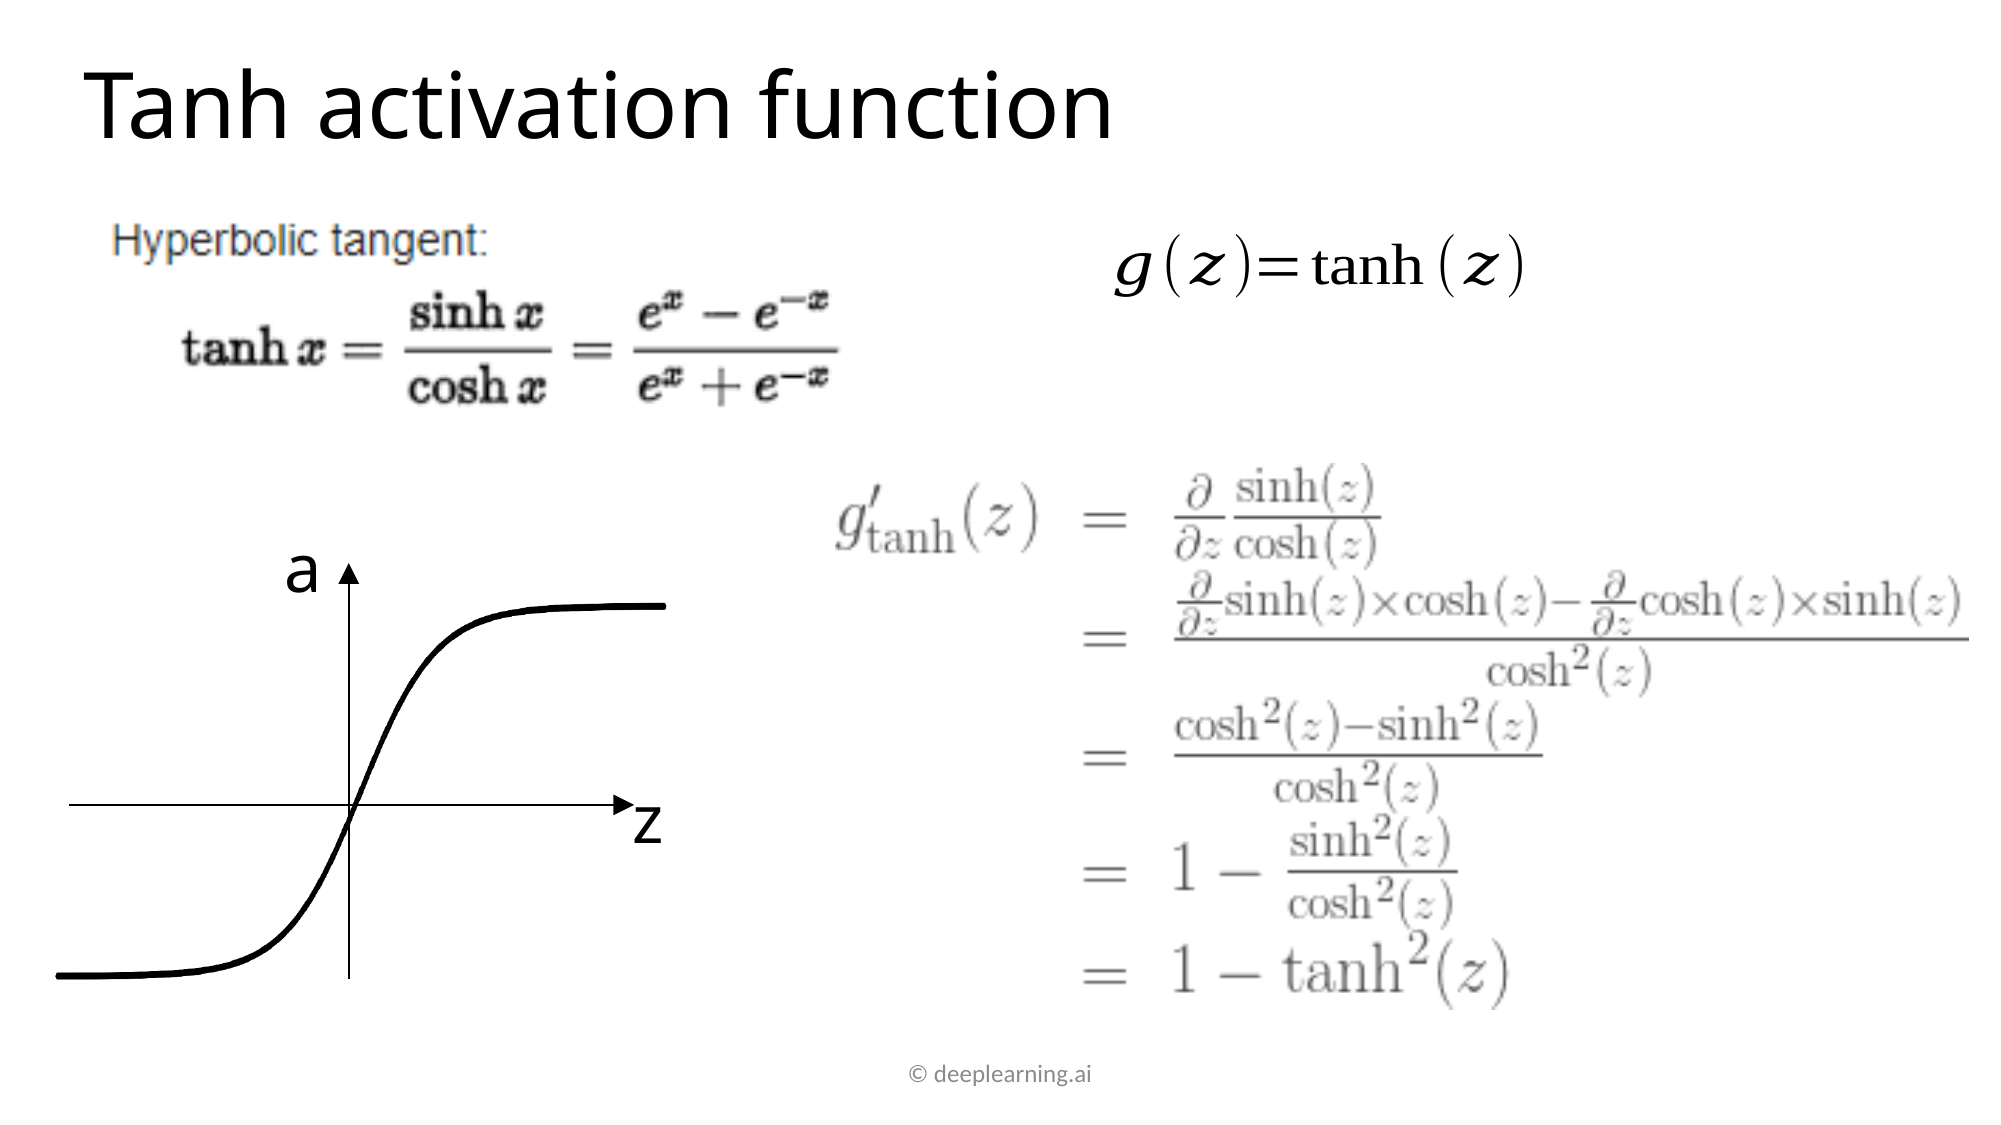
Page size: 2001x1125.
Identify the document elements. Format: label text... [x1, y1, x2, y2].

text_box a [269, 517, 337, 594]
title Tanh activation function [68, 0, 1794, 218]
footer © deeplearning.ai [662, 1042, 1338, 1103]
picture [835, 463, 1969, 1010]
picture [37, 594, 681, 988]
picture [98, 203, 851, 420]
